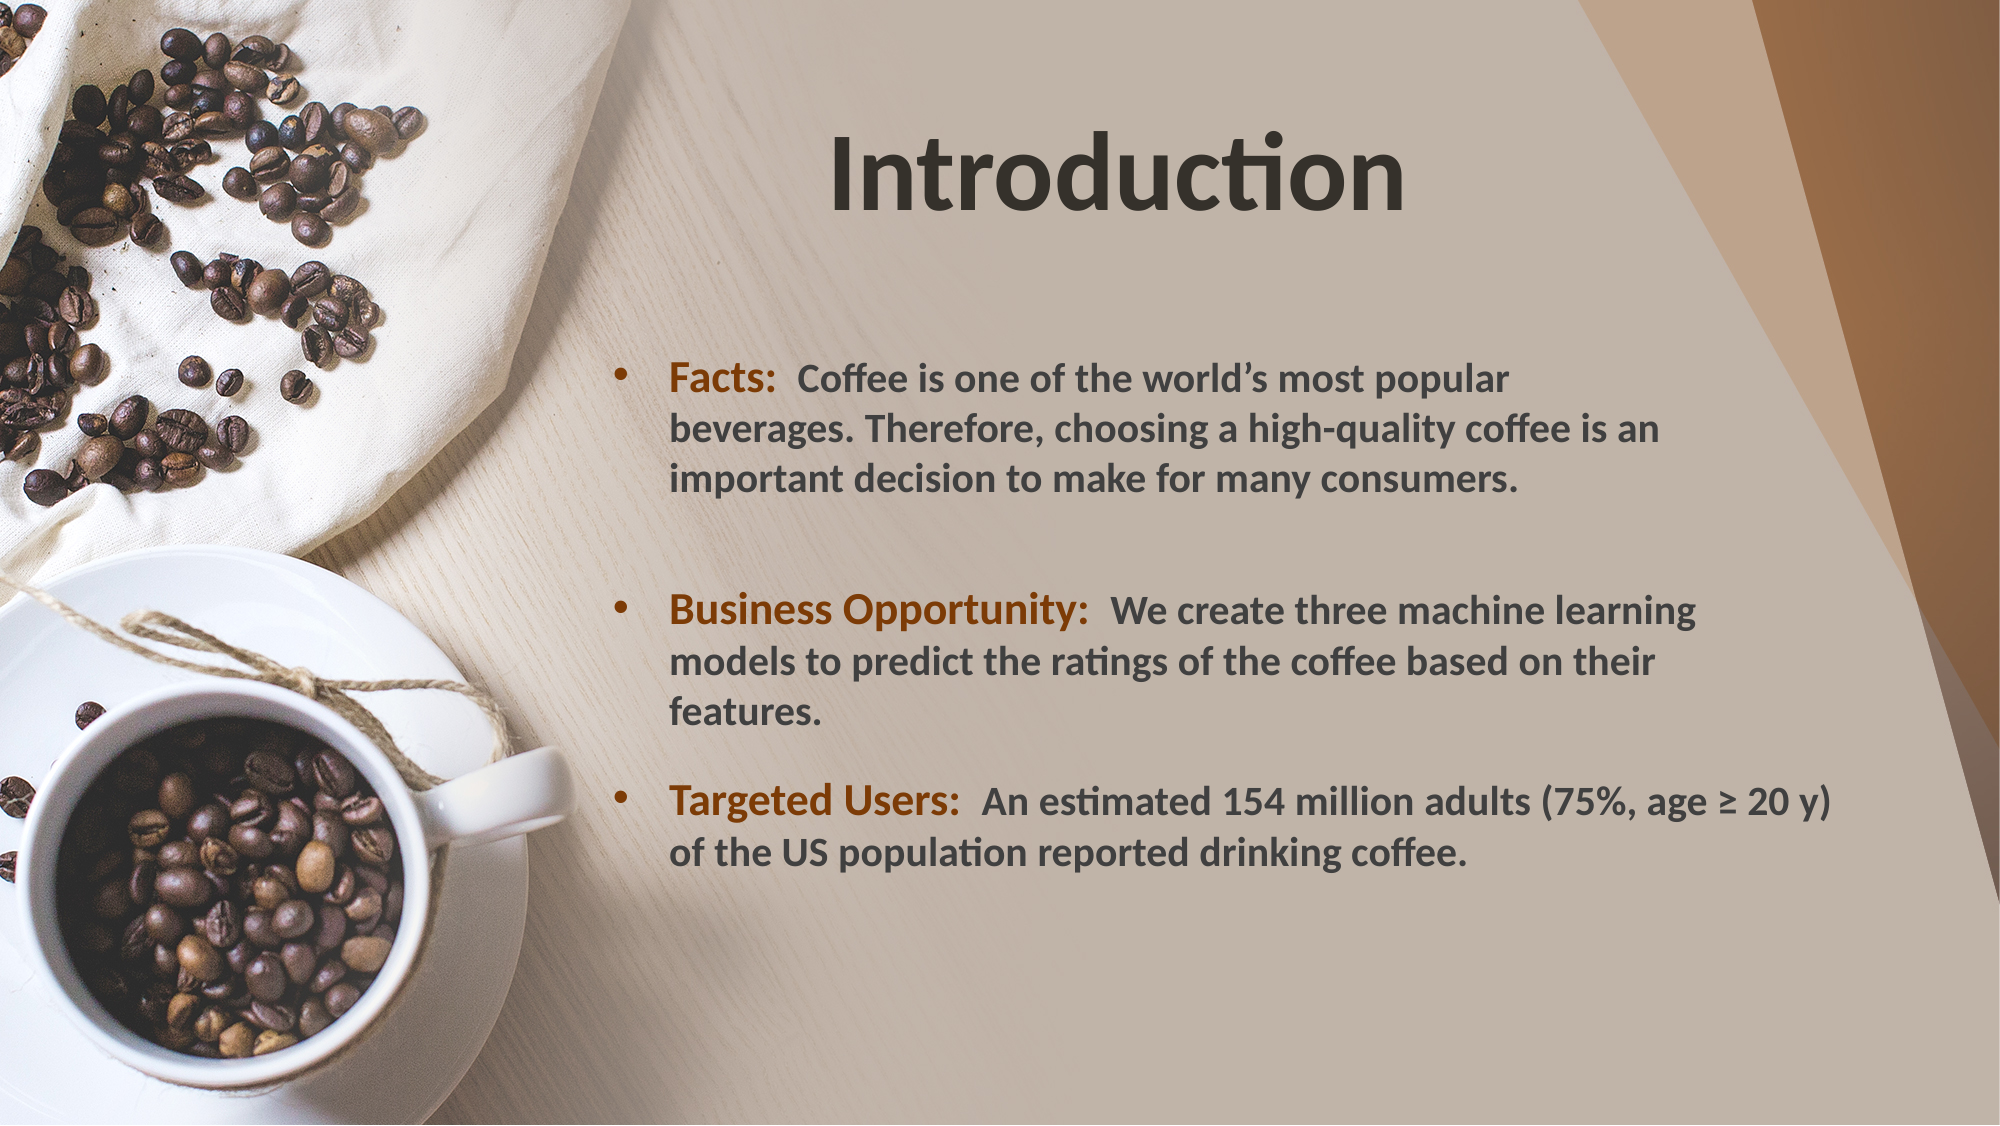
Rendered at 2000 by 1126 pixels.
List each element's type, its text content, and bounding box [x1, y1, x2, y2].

text_box Targeted Users: An estimated 154 million adults (75%, age ≥ 20 y) of the US population reported drinking coffee. [598, 761, 1851, 882]
picture [0, 0, 2000, 1125]
text_box Facts: Coffee is one of the world’s most popular beverages. Therefore, choosing a high-quality coffee is an important decision to make for many consumers. [598, 338, 1721, 509]
text_box Introduction [810, 90, 1426, 241]
text_box Business Opportunity: We create three machine learning models to predict the ratings of the coffee based on their features. [598, 571, 1780, 742]
